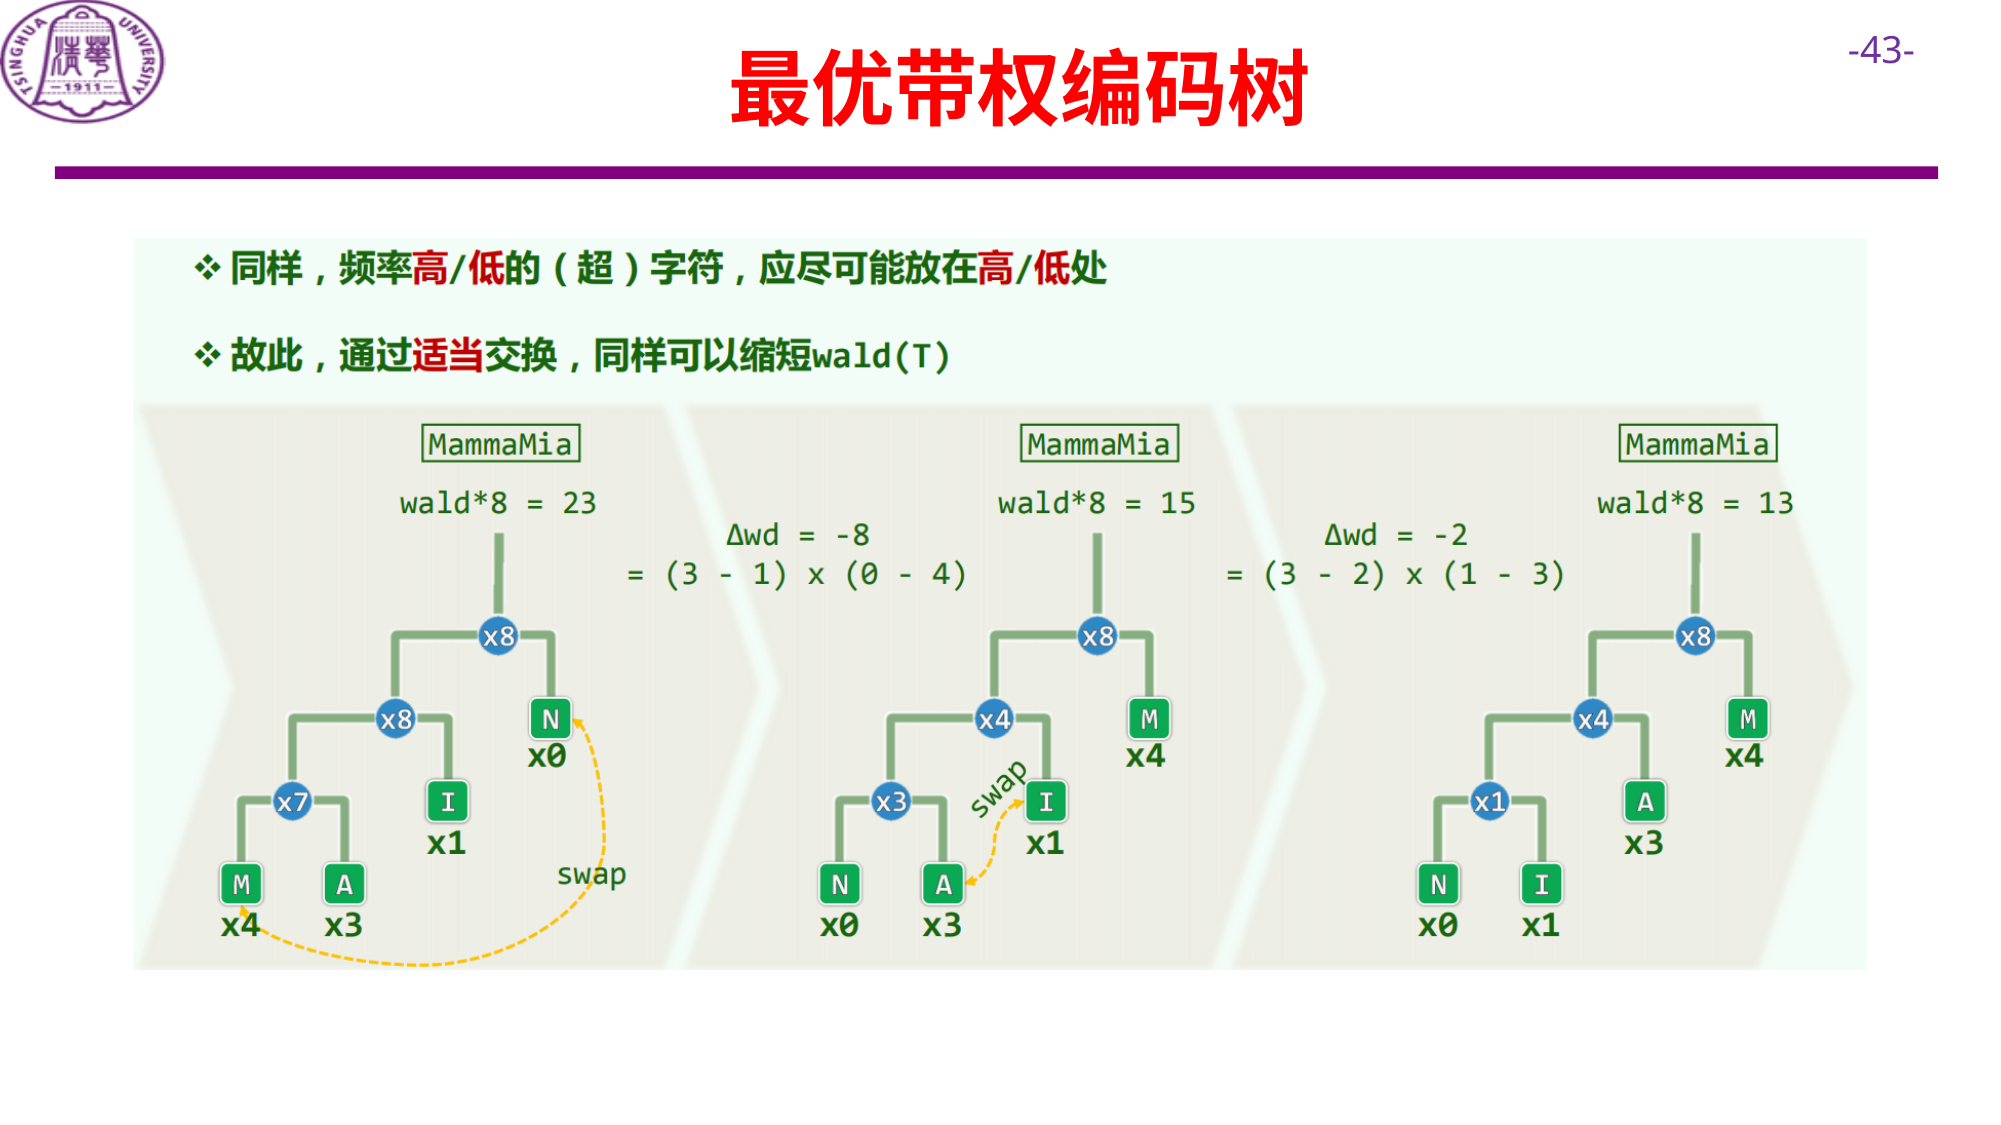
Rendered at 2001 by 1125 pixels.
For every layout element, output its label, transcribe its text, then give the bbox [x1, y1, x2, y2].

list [133, 238, 1868, 970]
picture [0, 0, 166, 124]
title 最优带权编码树 [188, 10, 1851, 162]
